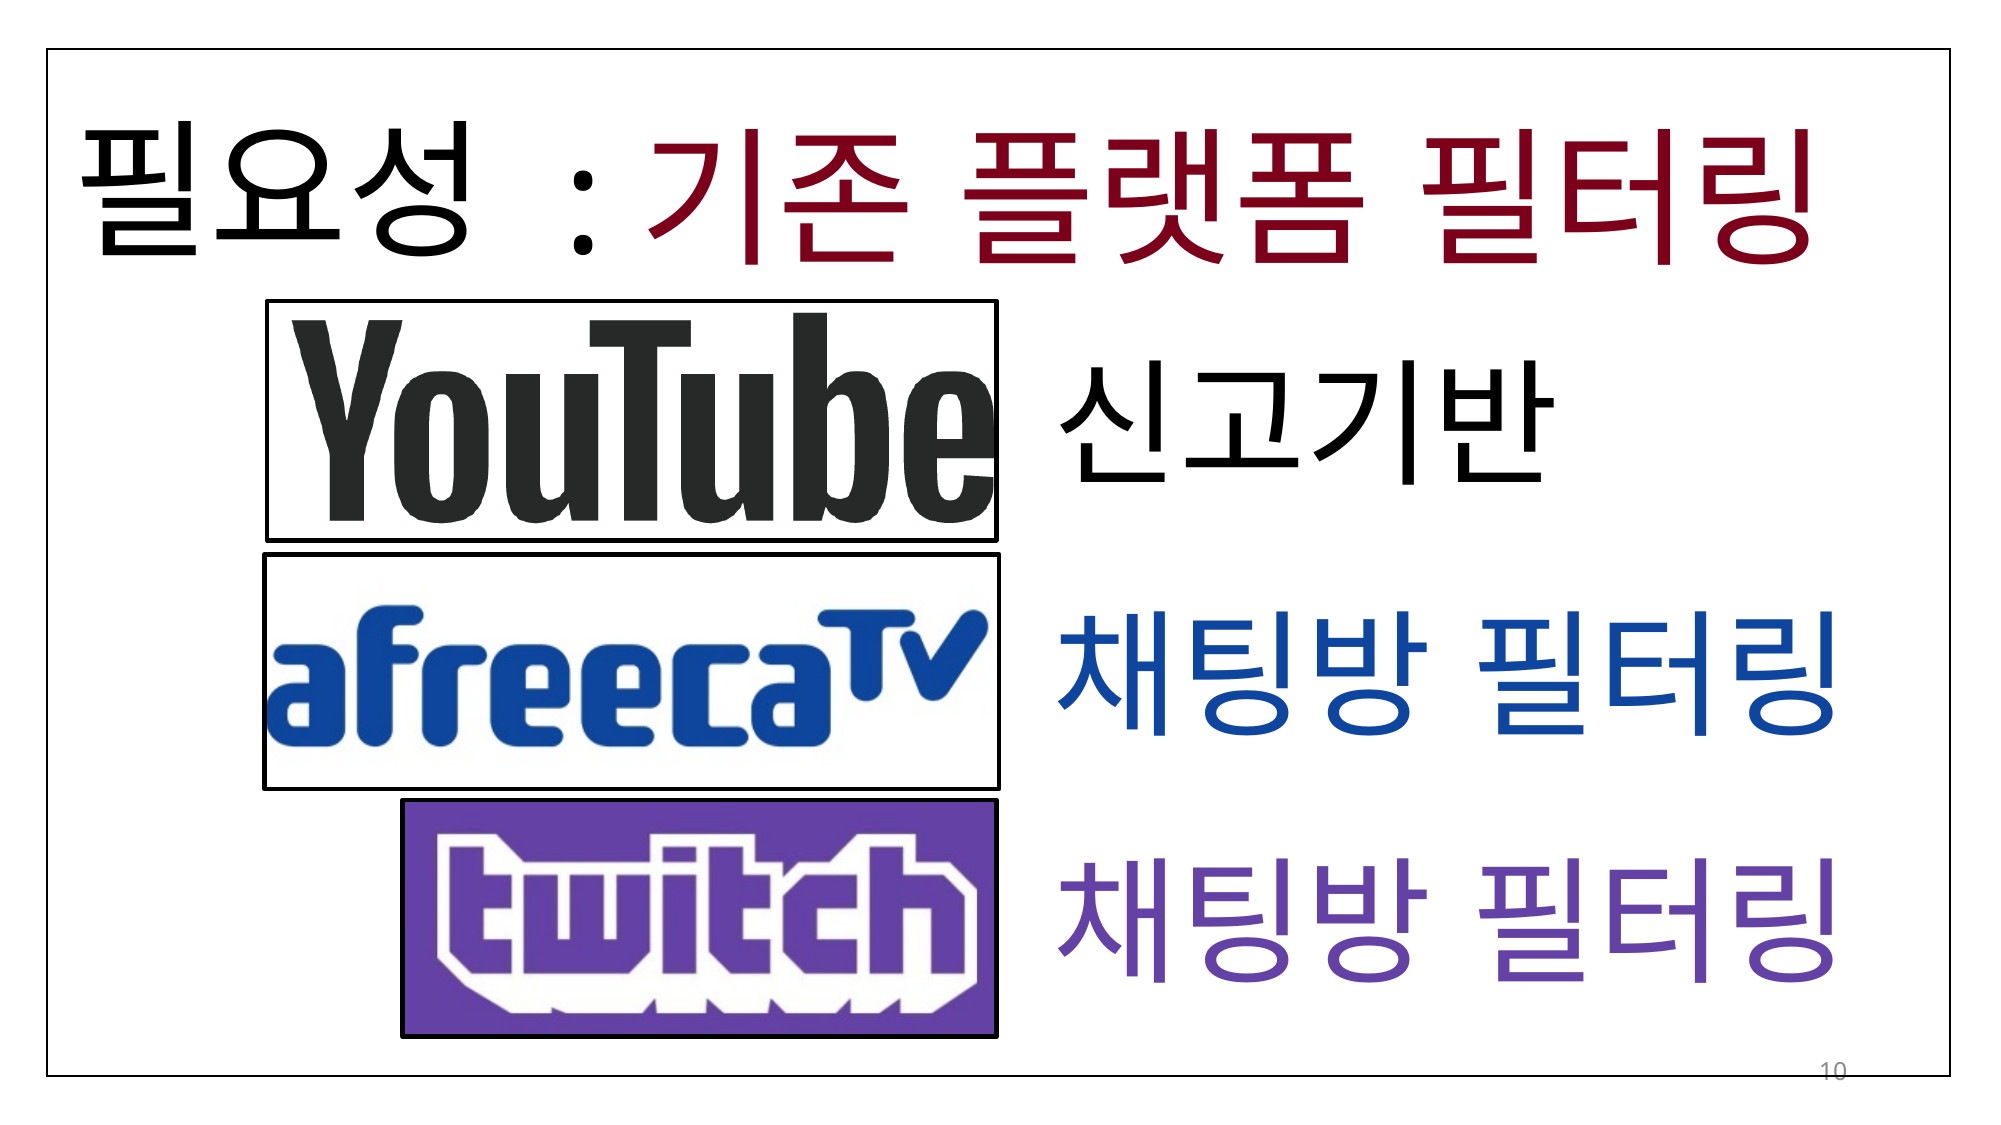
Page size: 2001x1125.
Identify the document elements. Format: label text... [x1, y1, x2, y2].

picture [269, 303, 994, 538]
picture [404, 802, 994, 1035]
slide_number 10 [1412, 1077, 1863, 1103]
text_box 신고기반 [1037, 329, 1686, 510]
text_box :기존 플랫폼 필터링 [548, 96, 2000, 291]
text_box 채팅방 필터링 [1037, 827, 2000, 1008]
text_box [46, 48, 1951, 1077]
picture [266, 556, 997, 787]
text_box 채팅방 필터링 [1037, 580, 1953, 761]
